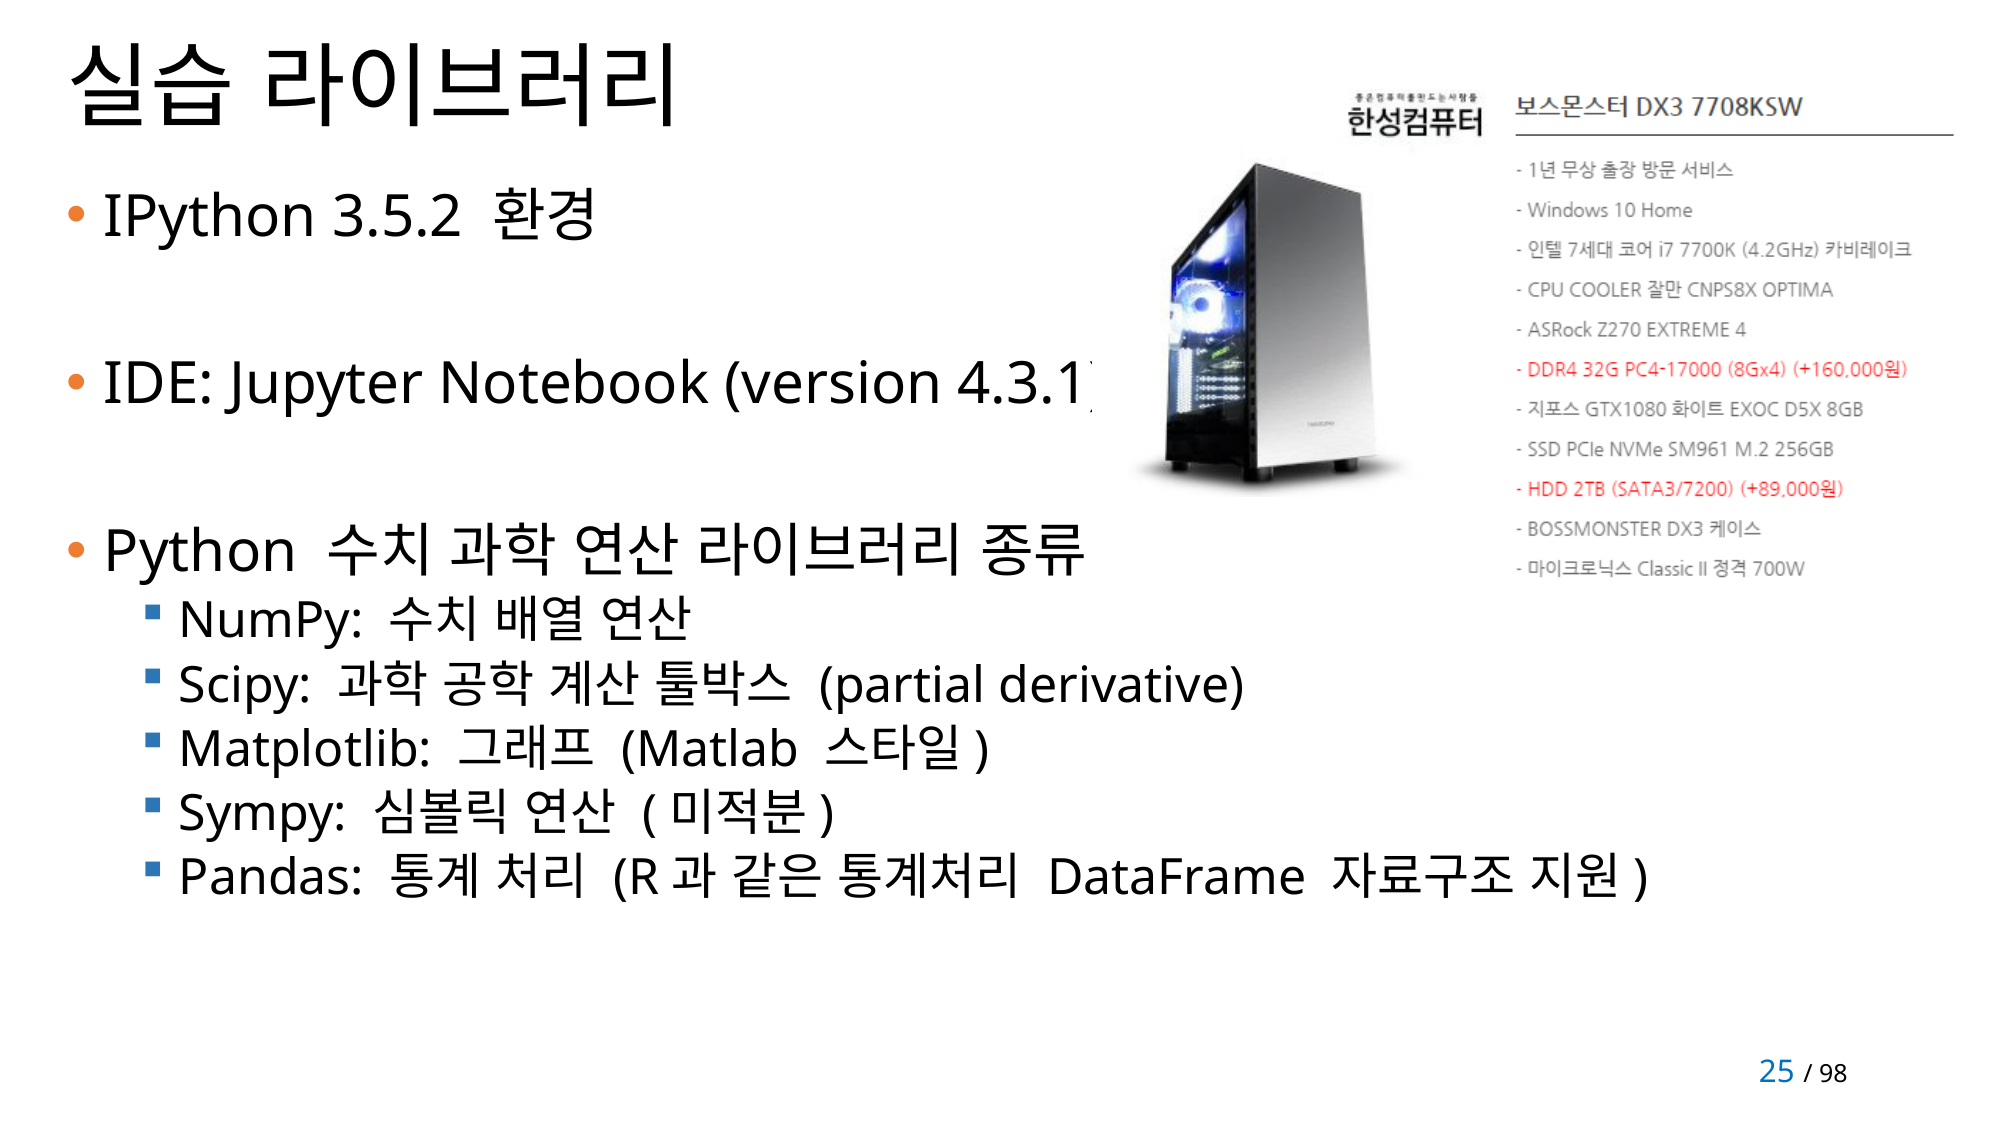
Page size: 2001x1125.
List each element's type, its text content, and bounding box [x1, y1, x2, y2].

picture [1092, 89, 1505, 497]
picture [1506, 89, 1961, 593]
title 실습 라이브러리 [51, 18, 1961, 161]
slide_number 25 / 98 [1412, 1042, 1863, 1103]
list IPython 3.5.2 환경 IDE: Jupyter Notebook (version 4.3.1) Python 수치 과학 연산 라이브러리 종류 NumPy: 수치 배열 연산 Scipy: 과학 공학 계산 툴박스 (partial derivative) Matplotlib: 그래프 (Matlab 스타일) Sympy: 심볼릭 연산 (미적분) Pandas: 통계 처리 (R과 같은 통계처리 DataFrame 자료구조 지원) [51, 178, 1961, 1014]
